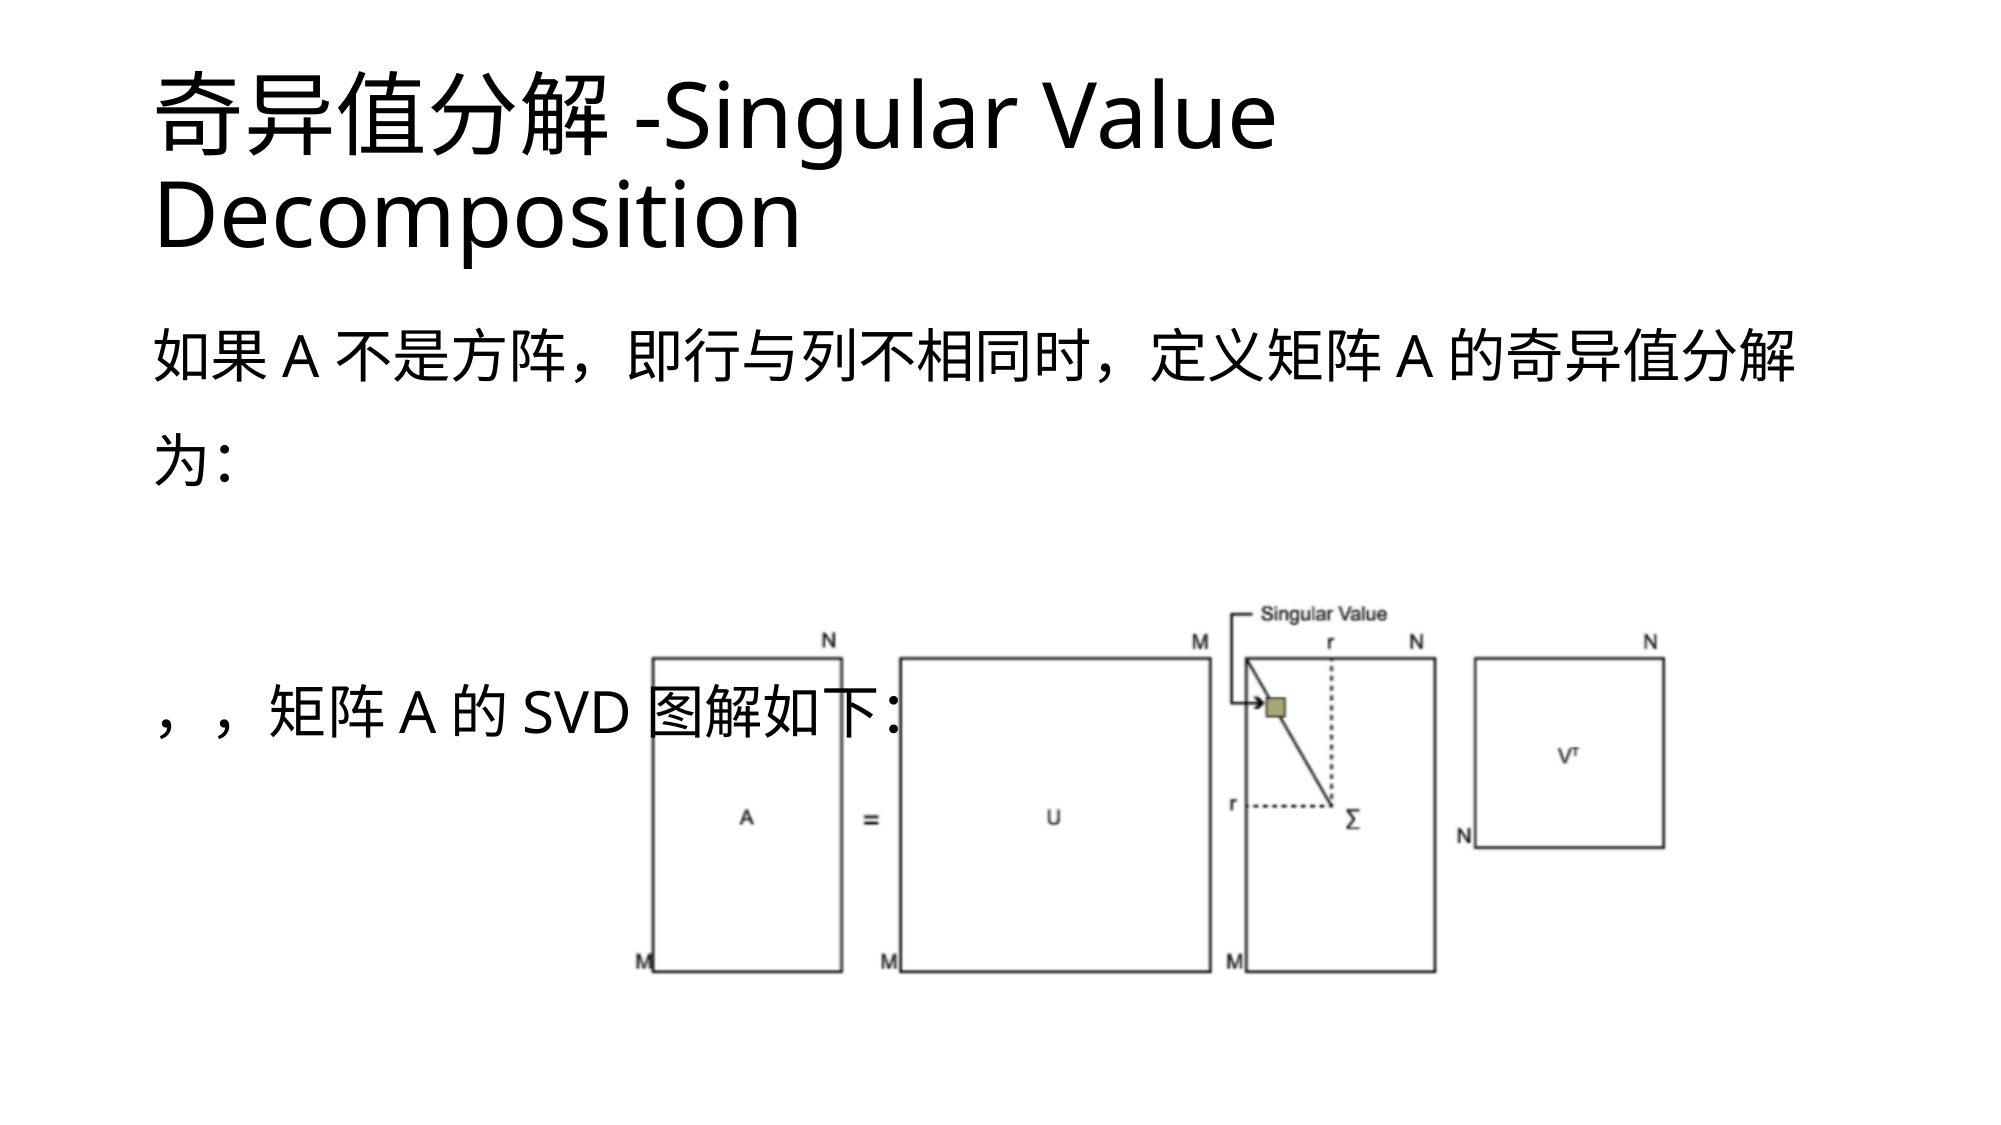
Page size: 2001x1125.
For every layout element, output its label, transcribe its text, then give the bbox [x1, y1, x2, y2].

title 奇异值分解-Singular Value Decomposition [137, 59, 1863, 278]
picture [532, 594, 1733, 992]
